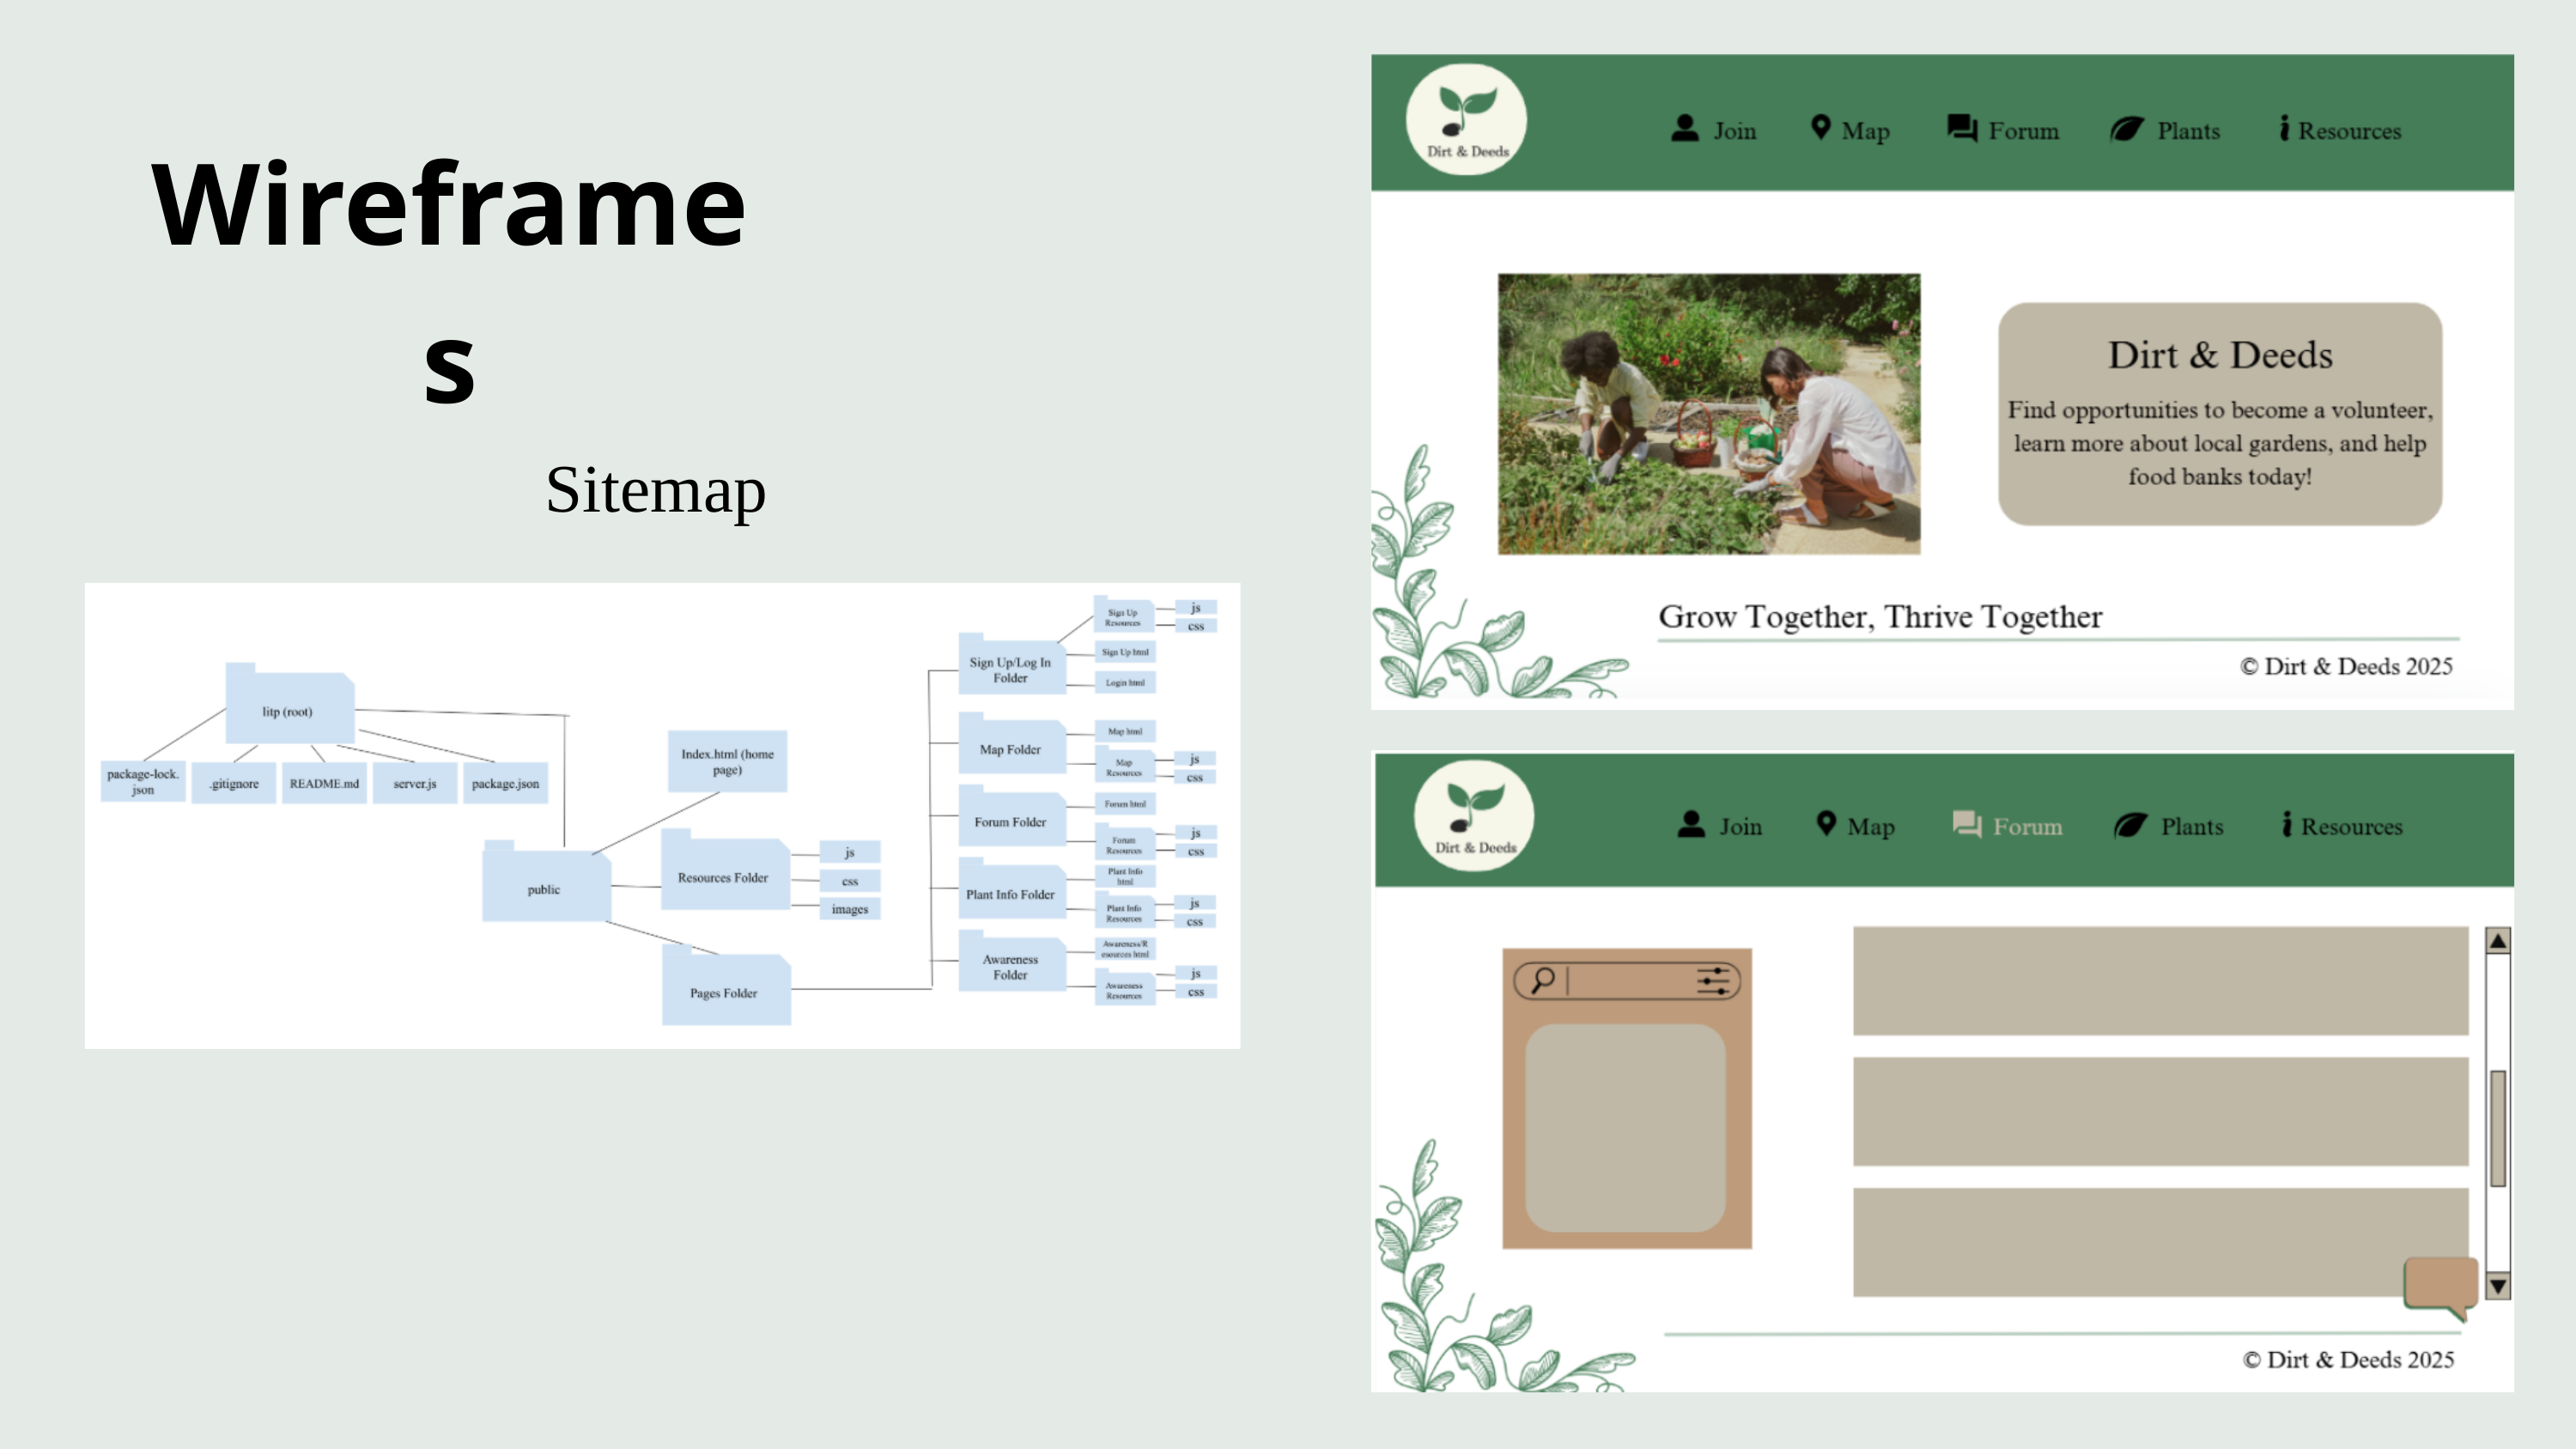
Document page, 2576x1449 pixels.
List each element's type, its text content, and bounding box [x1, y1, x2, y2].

text_box Wireframes [144, 110, 756, 426]
text_box Sitemap [544, 430, 781, 526]
text_box [1370, 54, 2515, 710]
text_box [84, 583, 1241, 1049]
text_box [1370, 750, 2515, 1392]
